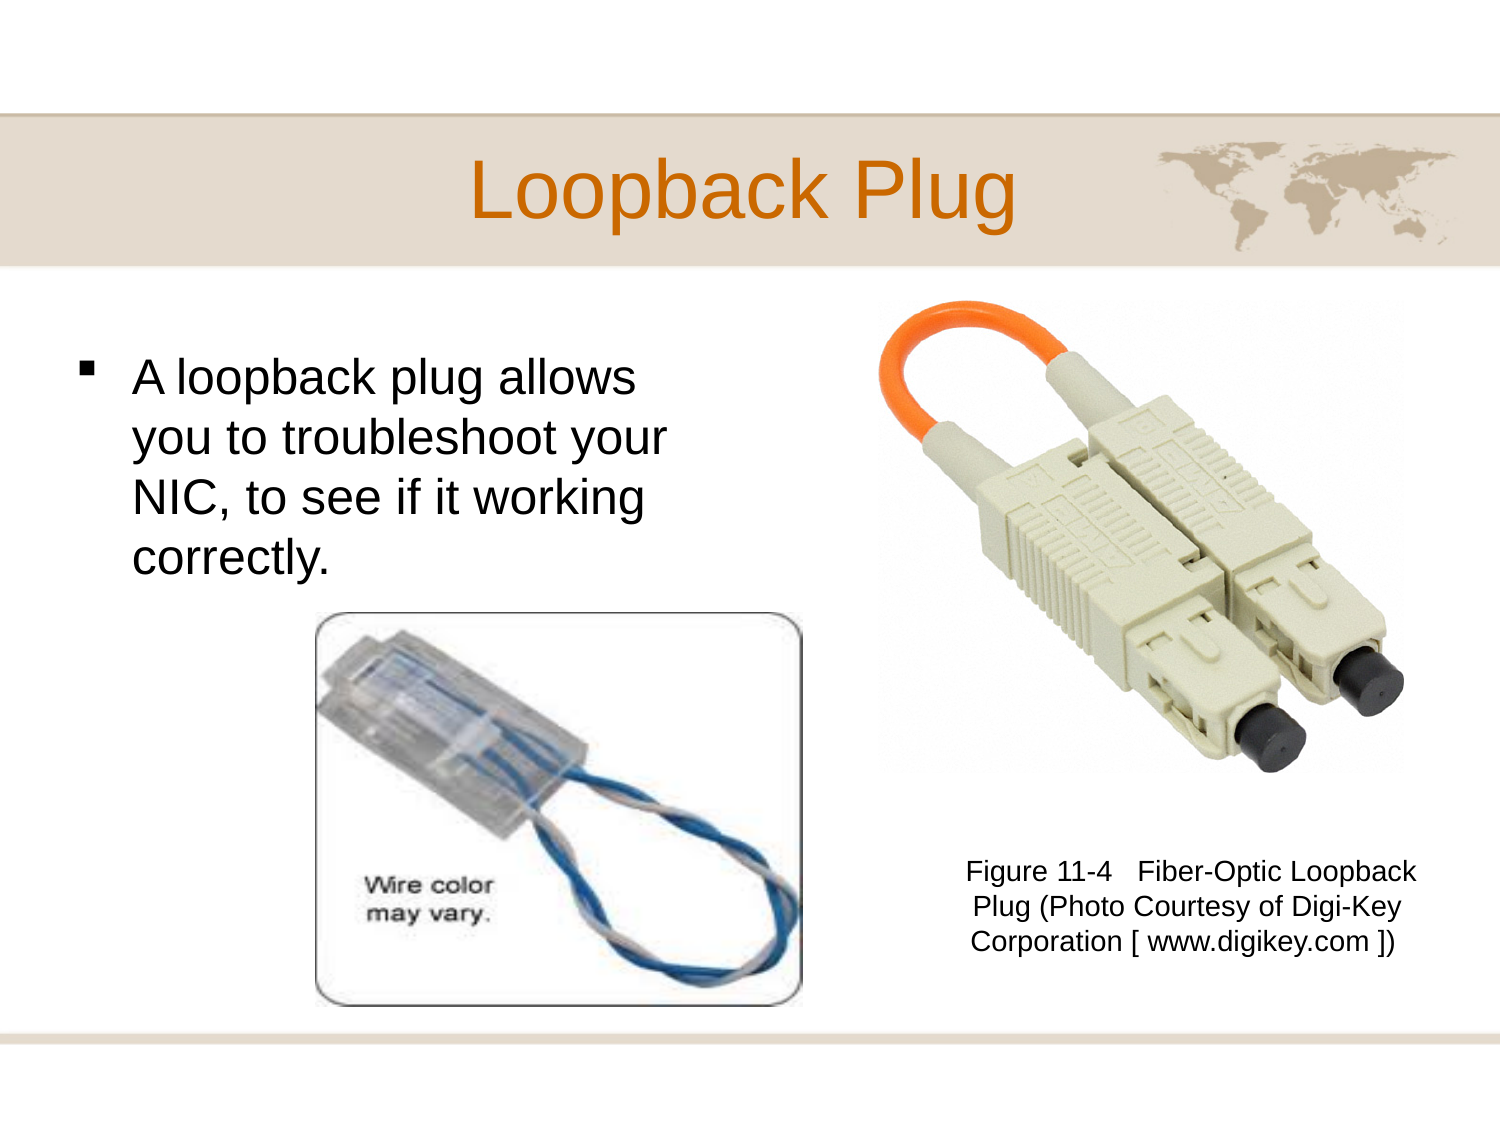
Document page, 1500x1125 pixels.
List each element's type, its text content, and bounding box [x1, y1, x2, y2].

text_box A loopback plug allows you to troubleshoot your NIC, to see if it working correctly. [60, 337, 713, 593]
picture [0, 0, 1500, 1125]
title Loopback Plug [68, 137, 1419, 233]
text_box Figure 11-4 Fiber-Optic Loopback Plug (Photo Courtesy of Digi-Key Corporation [ www.digikey.com ]) [912, 844, 1463, 965]
